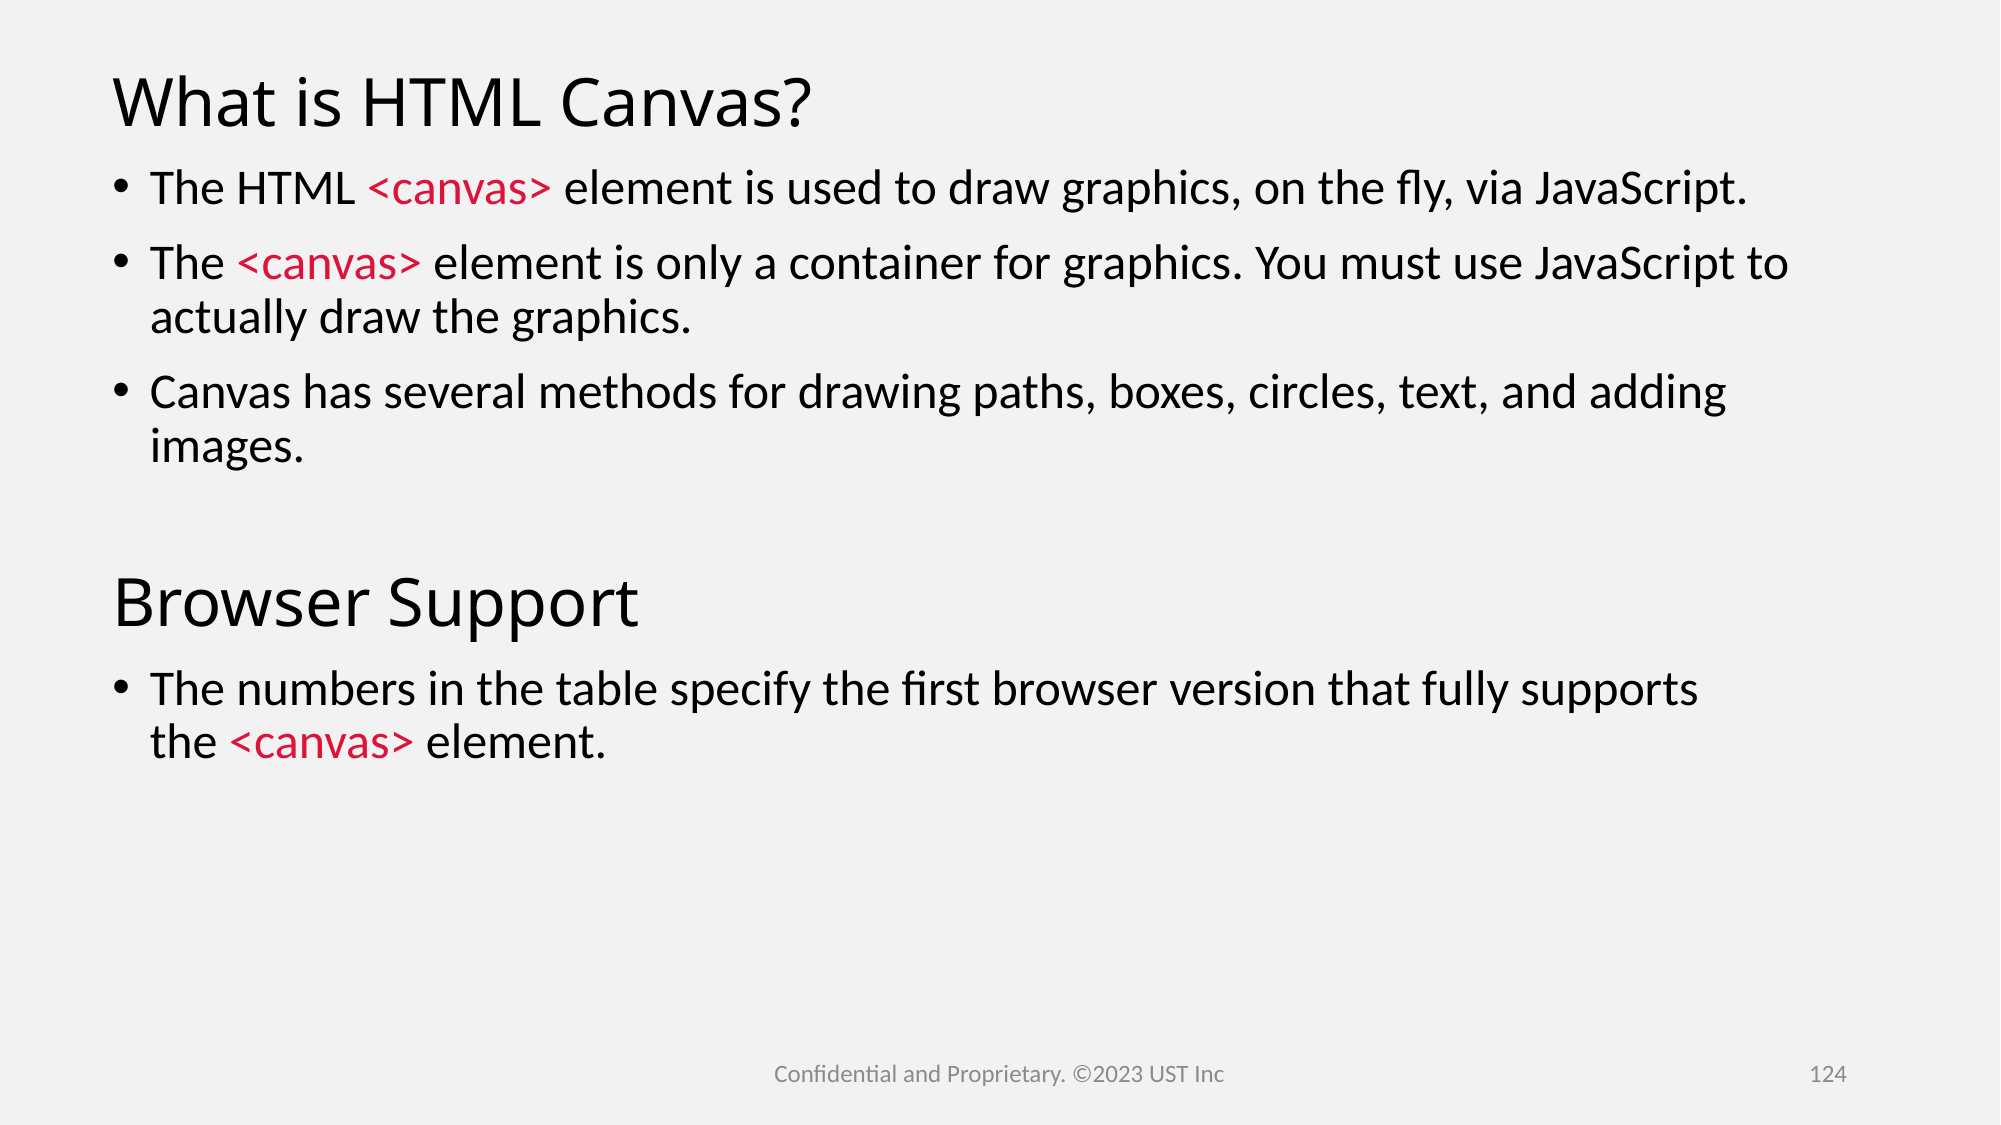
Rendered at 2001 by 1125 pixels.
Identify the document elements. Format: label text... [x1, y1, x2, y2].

footer Confidential and Proprietary. ©2023 UST Inc [662, 1042, 1338, 1103]
list What is HTML Canvas? The HTML <canvas> element is used to draw graphics, on the fly, via JavaScript. The <canvas> element is only a container for graphics. You must use JavaScript to actually draw the graphics. Canvas has several methods for drawing paths, boxes, circles, text, and adding images. Browser Support The numbers in the table specify the first browser version that fully supports the <canvas> element. [97, 61, 1863, 1042]
slide_number 124 [1412, 1042, 1863, 1103]
